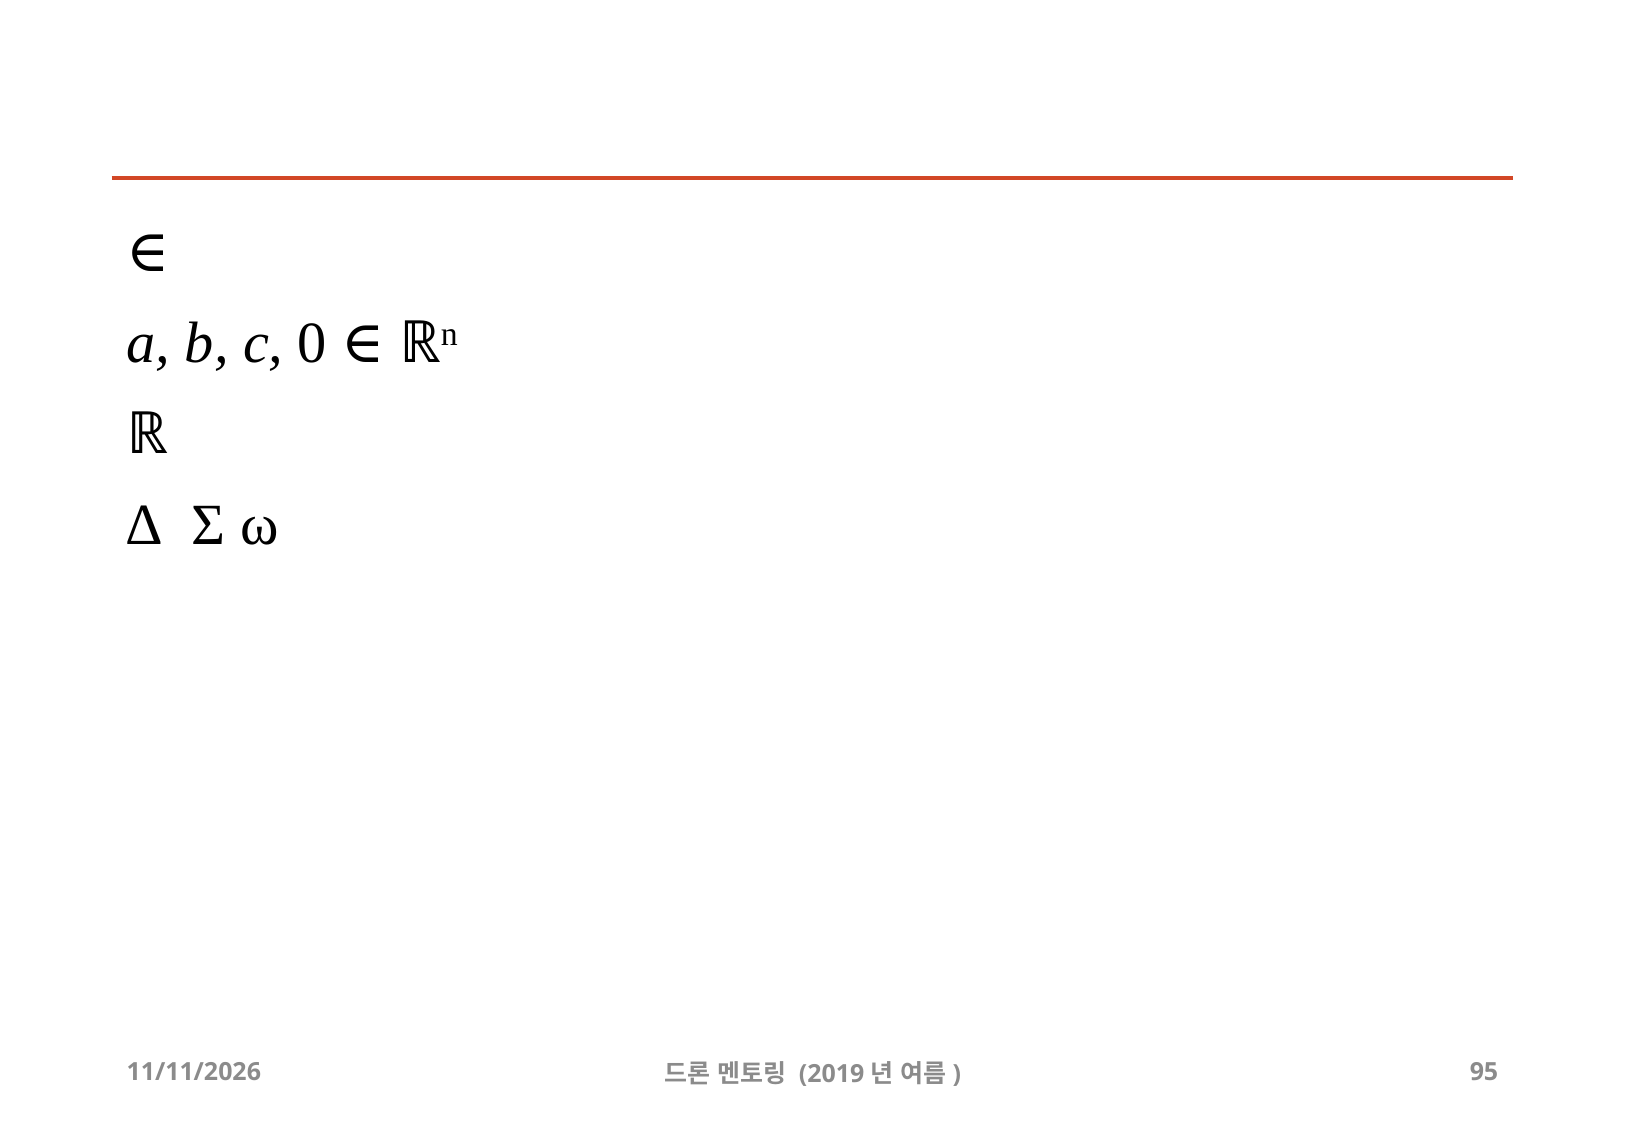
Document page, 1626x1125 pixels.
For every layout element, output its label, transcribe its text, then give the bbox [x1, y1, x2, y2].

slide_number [111, 1042, 303, 1103]
footer 드론 멘토링 (2019년 여름) [538, 1042, 1087, 1103]
slide_number 95 [1433, 1042, 1514, 1103]
